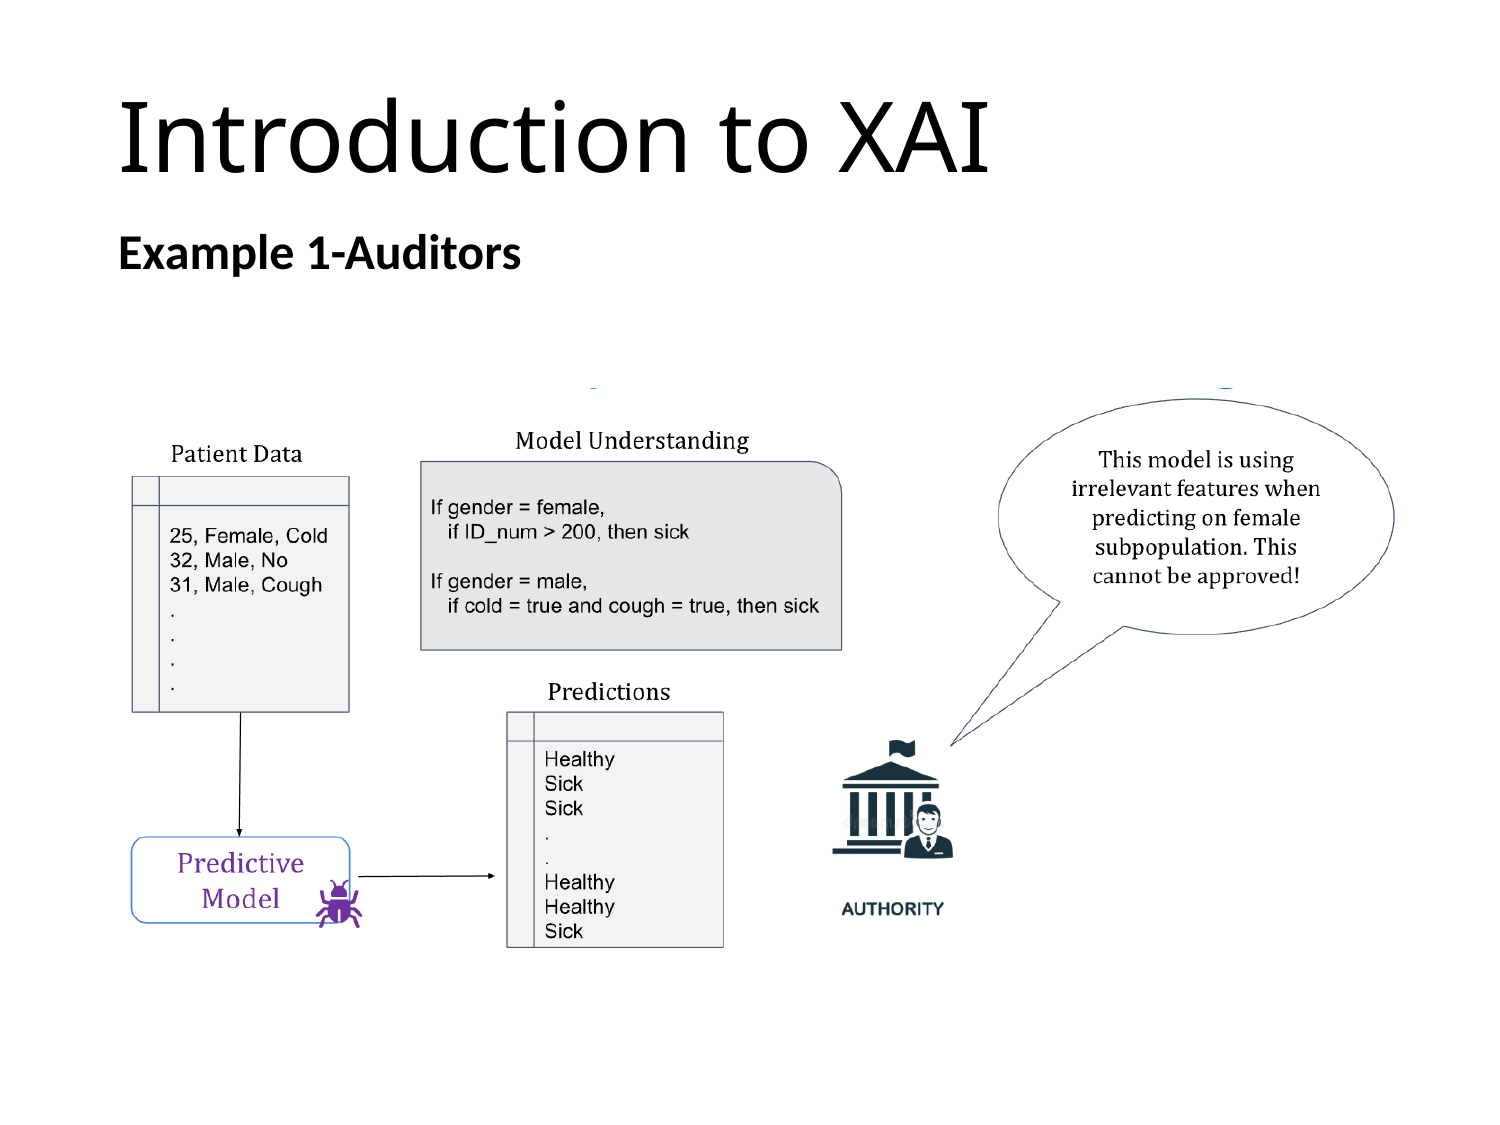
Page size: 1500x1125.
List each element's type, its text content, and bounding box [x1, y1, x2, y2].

title Introduction to XAI [103, 47, 1397, 201]
subtitle Example 1-Auditors [103, 219, 1397, 289]
picture [103, 388, 1397, 952]
